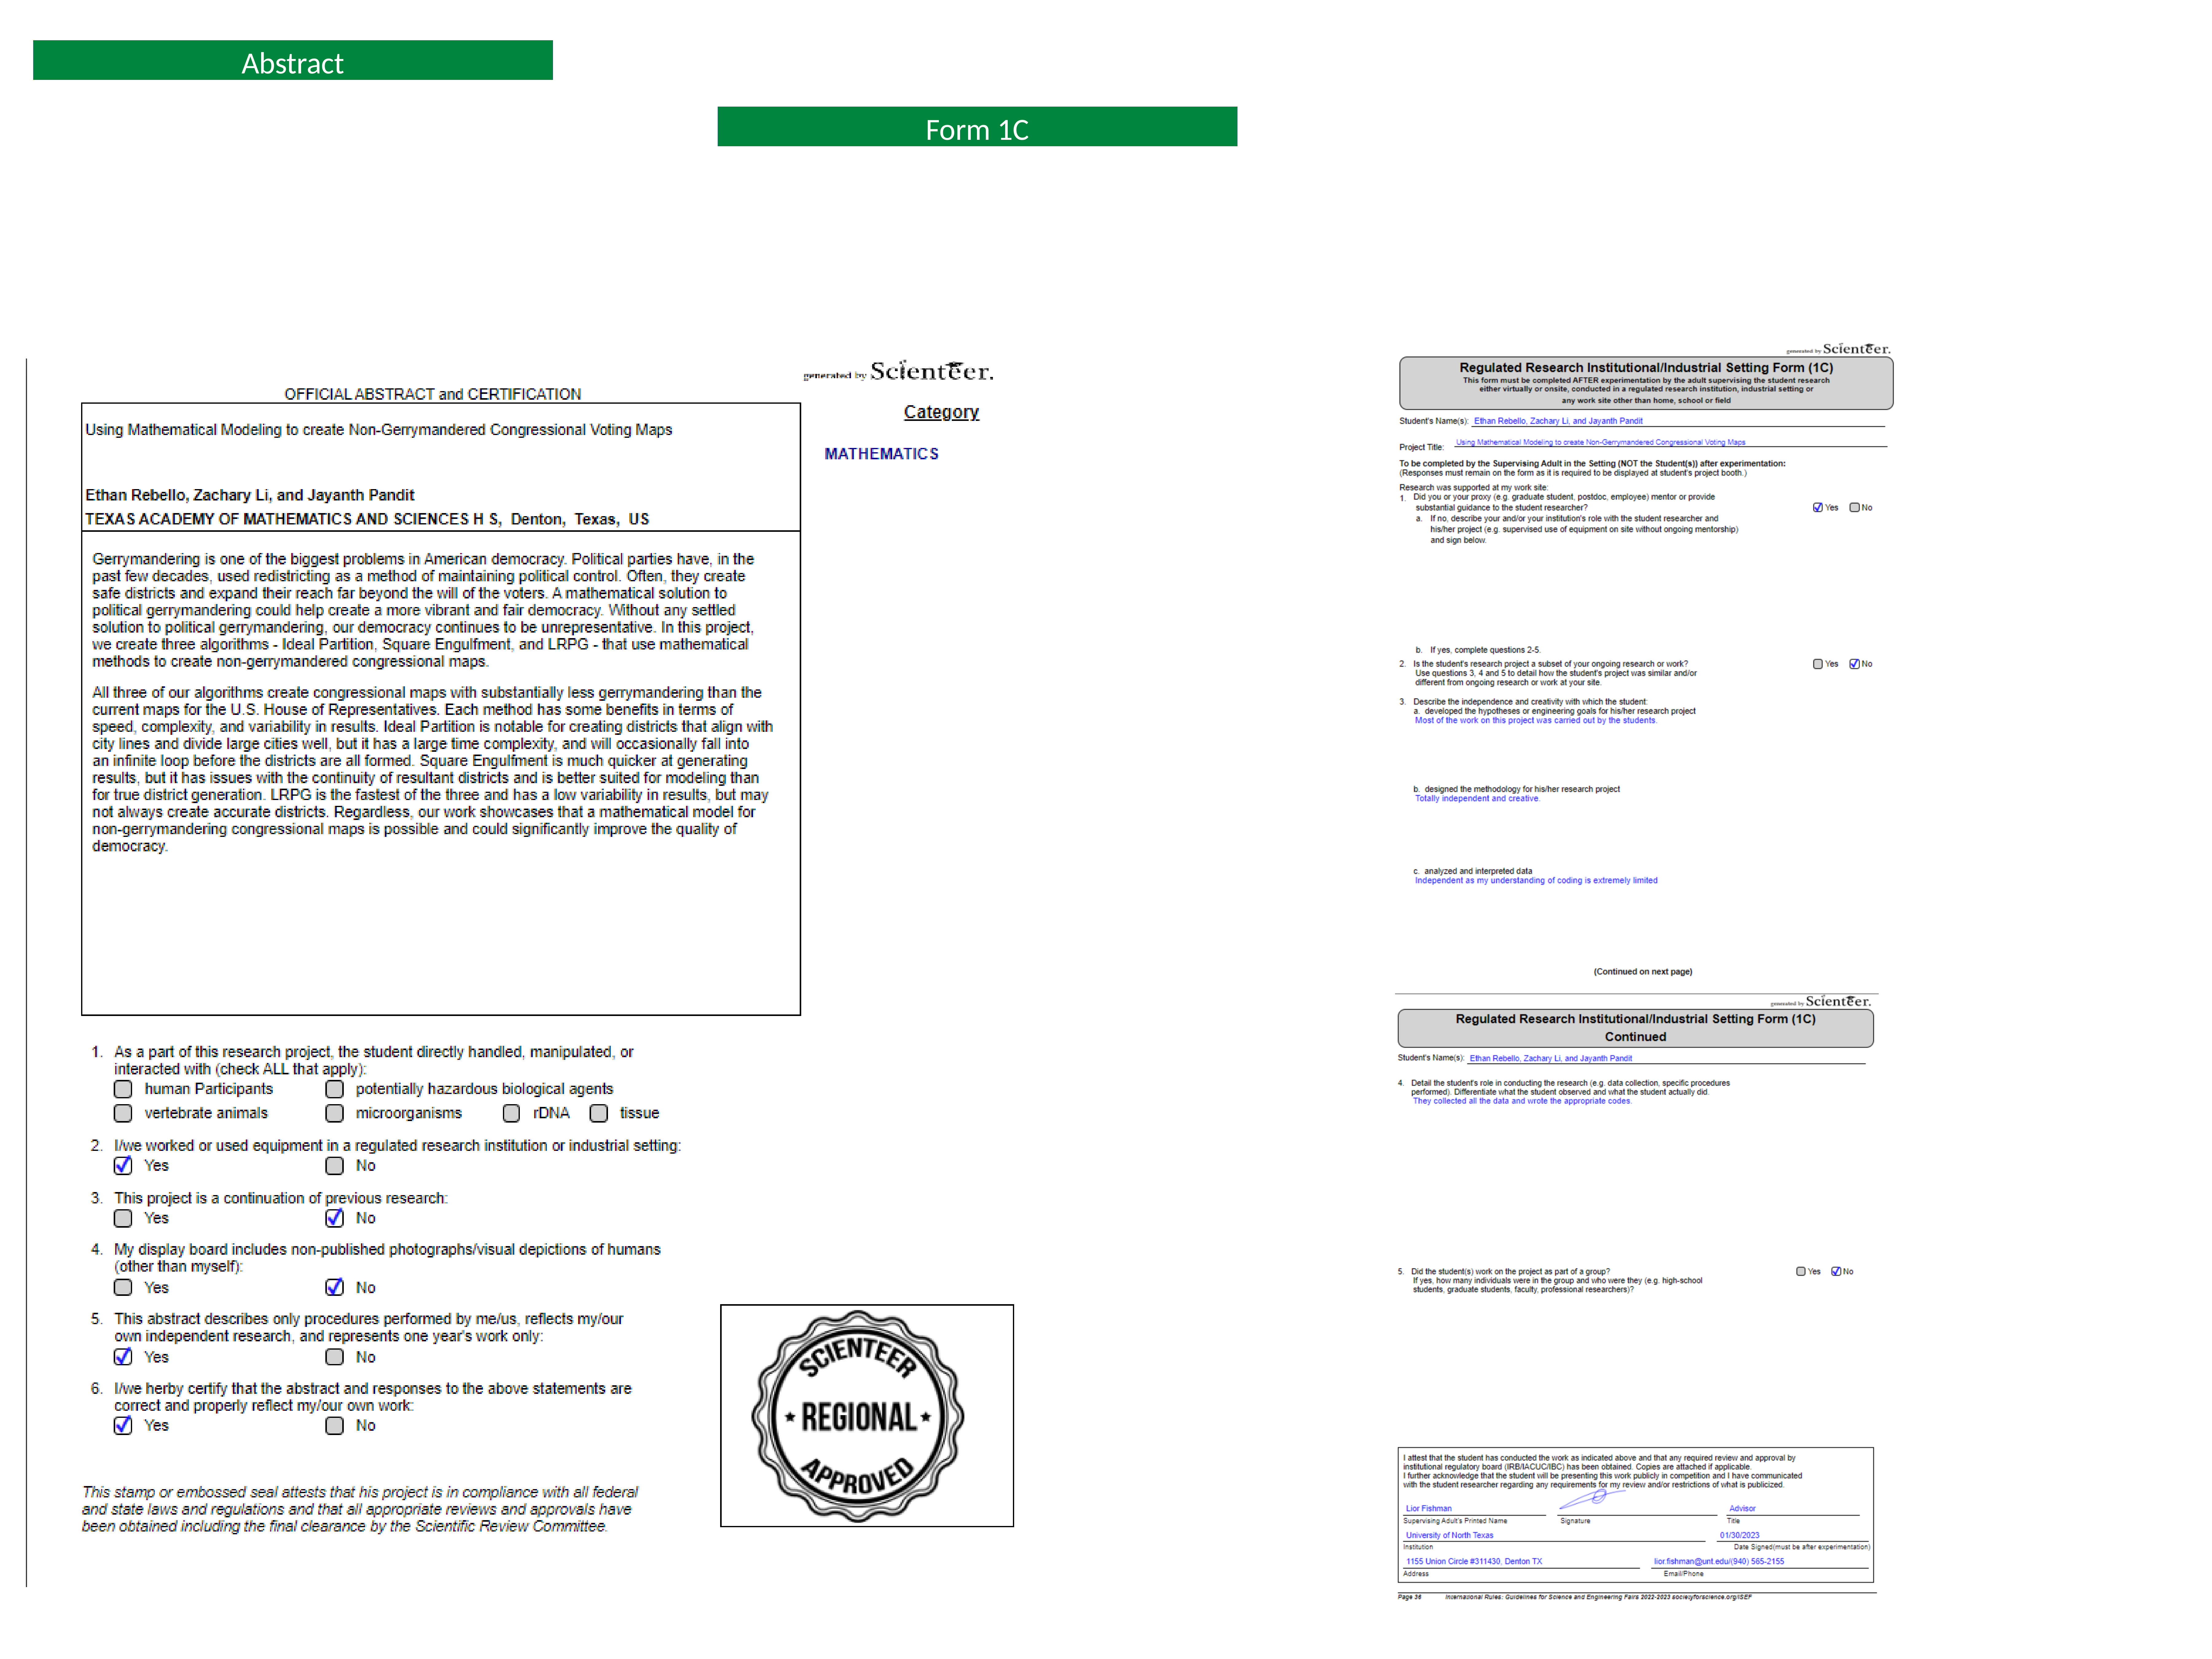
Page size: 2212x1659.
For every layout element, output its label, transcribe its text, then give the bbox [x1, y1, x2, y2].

picture [1395, 343, 1902, 992]
text_box Abstract [33, 40, 553, 80]
picture [1395, 994, 1879, 1619]
text_box Form 1C [718, 107, 1237, 146]
picture [26, 358, 1062, 1587]
